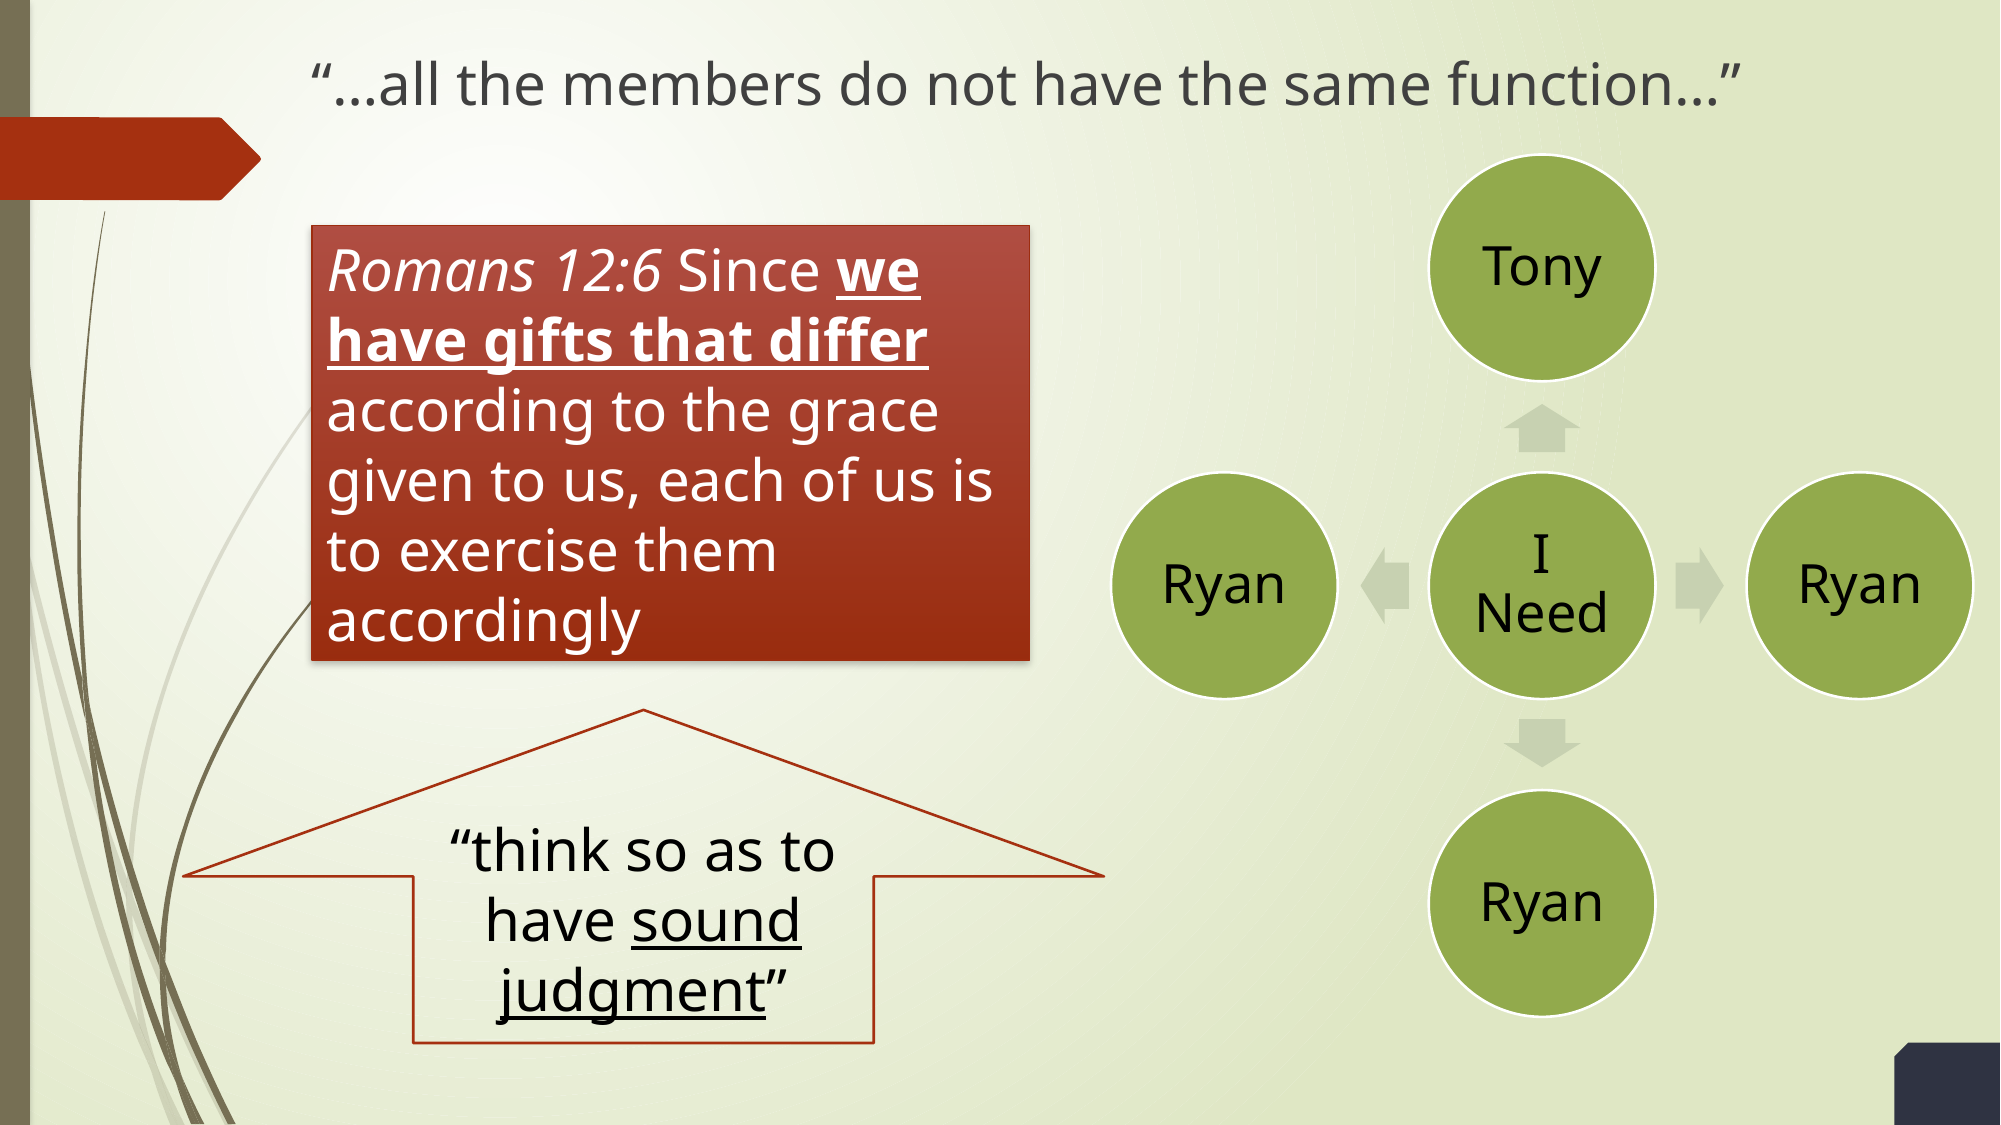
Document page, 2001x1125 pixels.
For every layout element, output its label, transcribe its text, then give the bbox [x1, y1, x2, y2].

text_box Romans 12:6 Since we have gifts that differ according to the grace given to us, each of us is to exercise them accordingly [311, 225, 1030, 661]
text_box “think so as to have sound judgment” [181, 708, 1105, 1045]
list “…all the members do not have the same function…” [296, 40, 1888, 205]
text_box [1110, 84, 1975, 1088]
